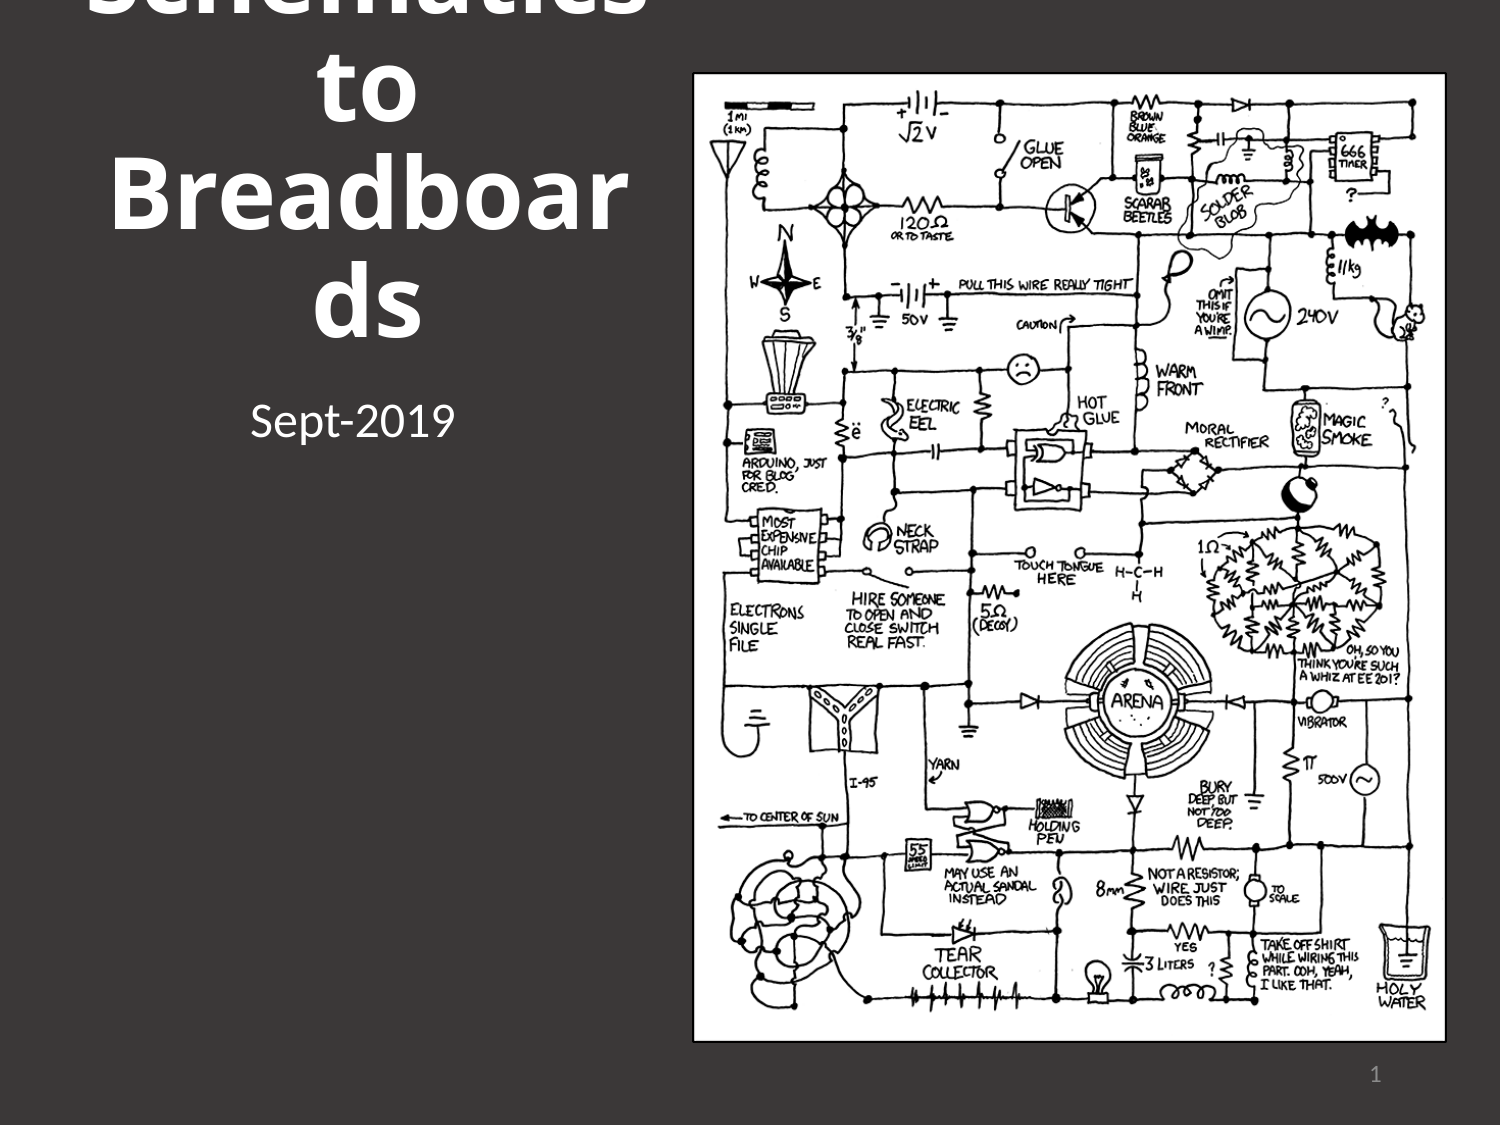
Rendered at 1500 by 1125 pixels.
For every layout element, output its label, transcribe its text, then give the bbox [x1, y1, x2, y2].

slide_number 1 [1059, 1043, 1397, 1103]
title Schematics to Breadboards [66, 121, 669, 367]
picture [692, 72, 1447, 1043]
subtitle Sept-2019 [157, 387, 549, 473]
